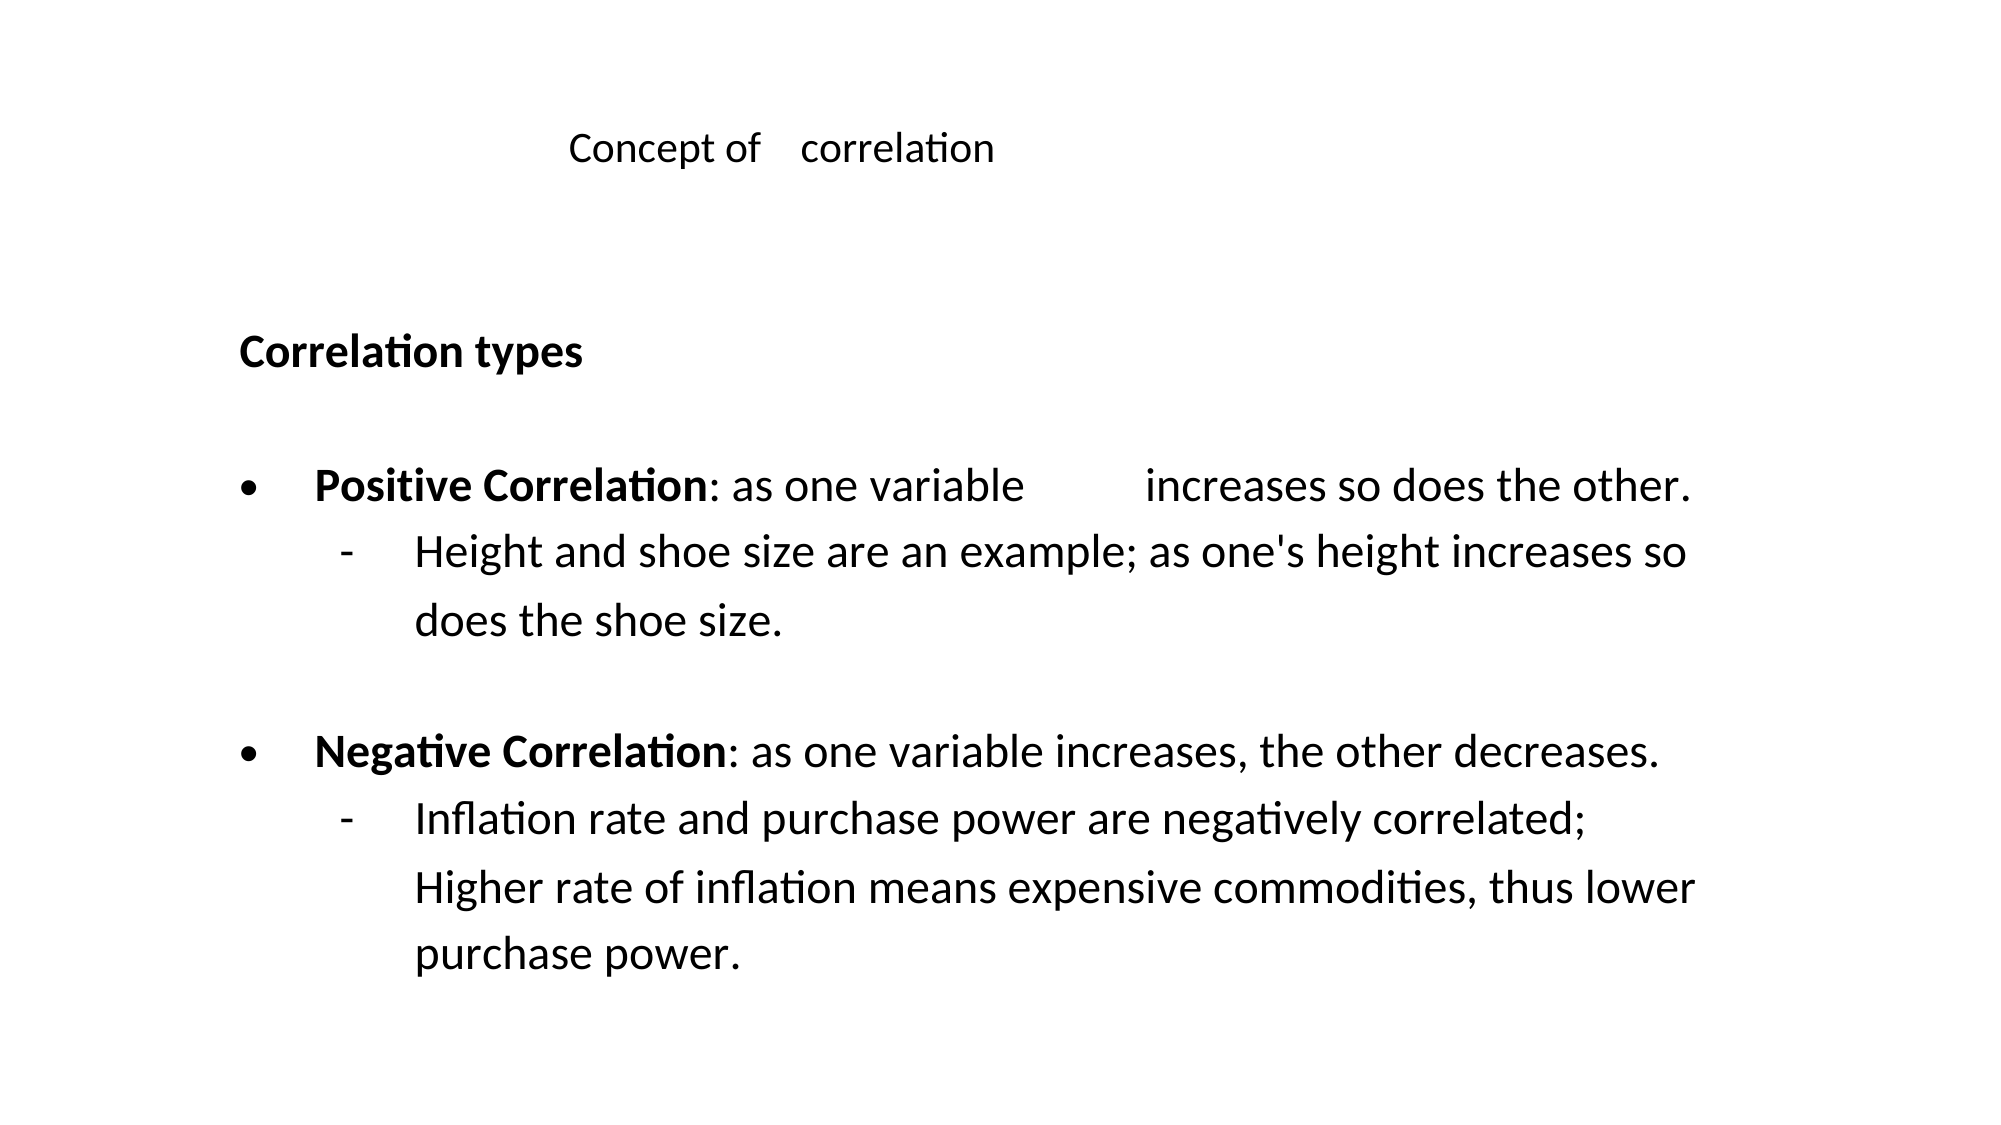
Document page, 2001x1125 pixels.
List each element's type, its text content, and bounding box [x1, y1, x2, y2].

text_box Height and shoe size are an example; as one's height increases so does the shoe size. [412, 528, 1891, 655]
text_box Negative Correlation: as one variable increases, the other decreases. [312, 728, 1876, 789]
text_box Inflation rate and purchase power are negatively correlated; Higher rate of inflation means expensive commodities, thus lower purchase power. [412, 795, 1905, 989]
text_box Positive Correlation: as one variable [312, 461, 1143, 522]
text_box - [337, 528, 368, 589]
text_box Correlation types [237, 328, 647, 388]
text_box increases so does the other. [1143, 461, 1781, 522]
text_box • [237, 725, 270, 785]
text_box - [337, 795, 368, 855]
text_box • [237, 458, 270, 518]
text_box Concept of [566, 126, 798, 181]
text_box correlation [798, 126, 1033, 181]
